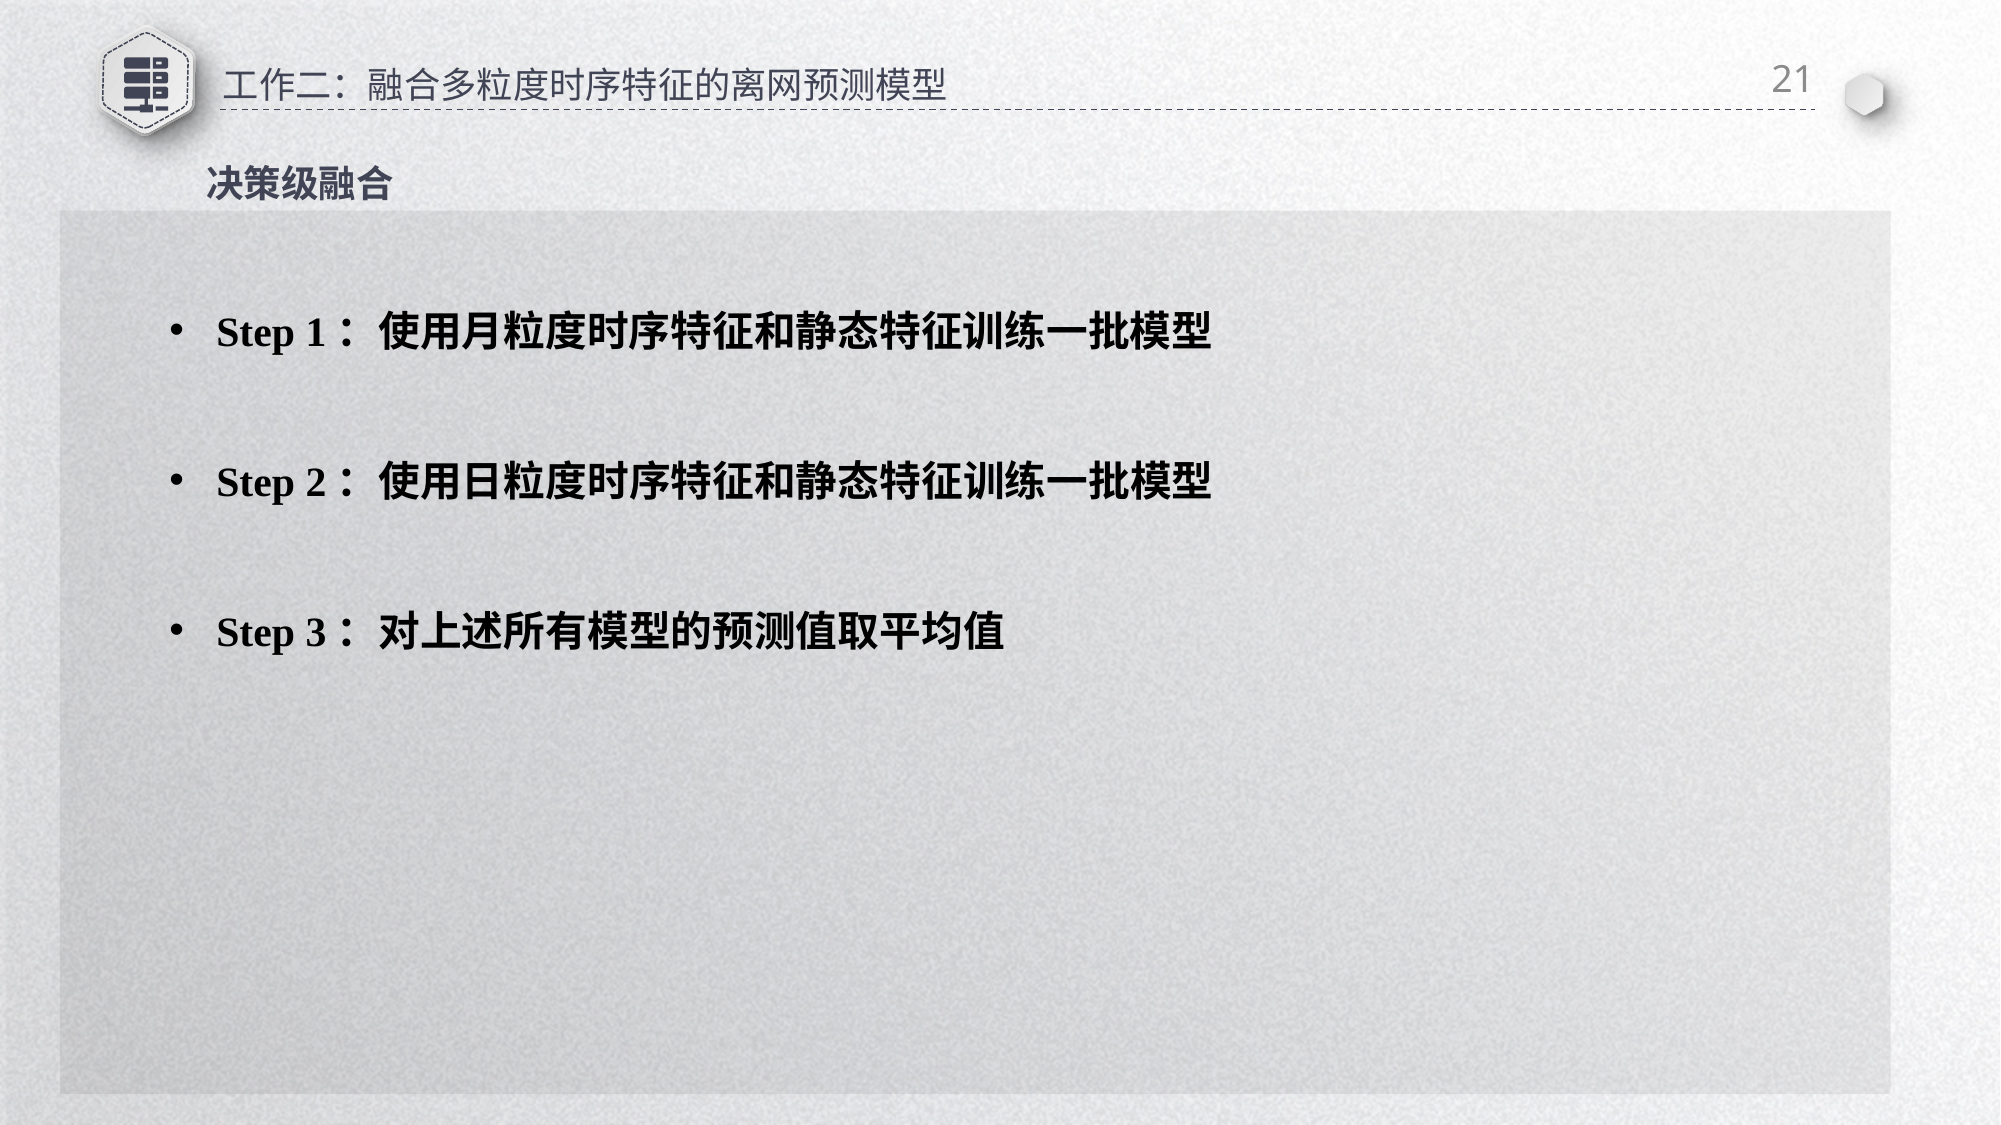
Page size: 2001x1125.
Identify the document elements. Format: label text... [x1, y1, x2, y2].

slide_number 21 [1743, 51, 1830, 111]
title 工作二：融合多粒度时序特征的离网预测模型 [207, 54, 977, 114]
text_box 决策级融合 [194, 153, 1294, 209]
picture [0, 0, 2001, 1125]
text_box [58, 209, 1893, 1096]
text_box Step 1：使用月粒度时序特征和静态特征训练一批模型 Step 2：使用日粒度时序特征和静态特征训练一批模型 Step 3：对上述所有模型的预测值取平均值 [154, 272, 1505, 662]
